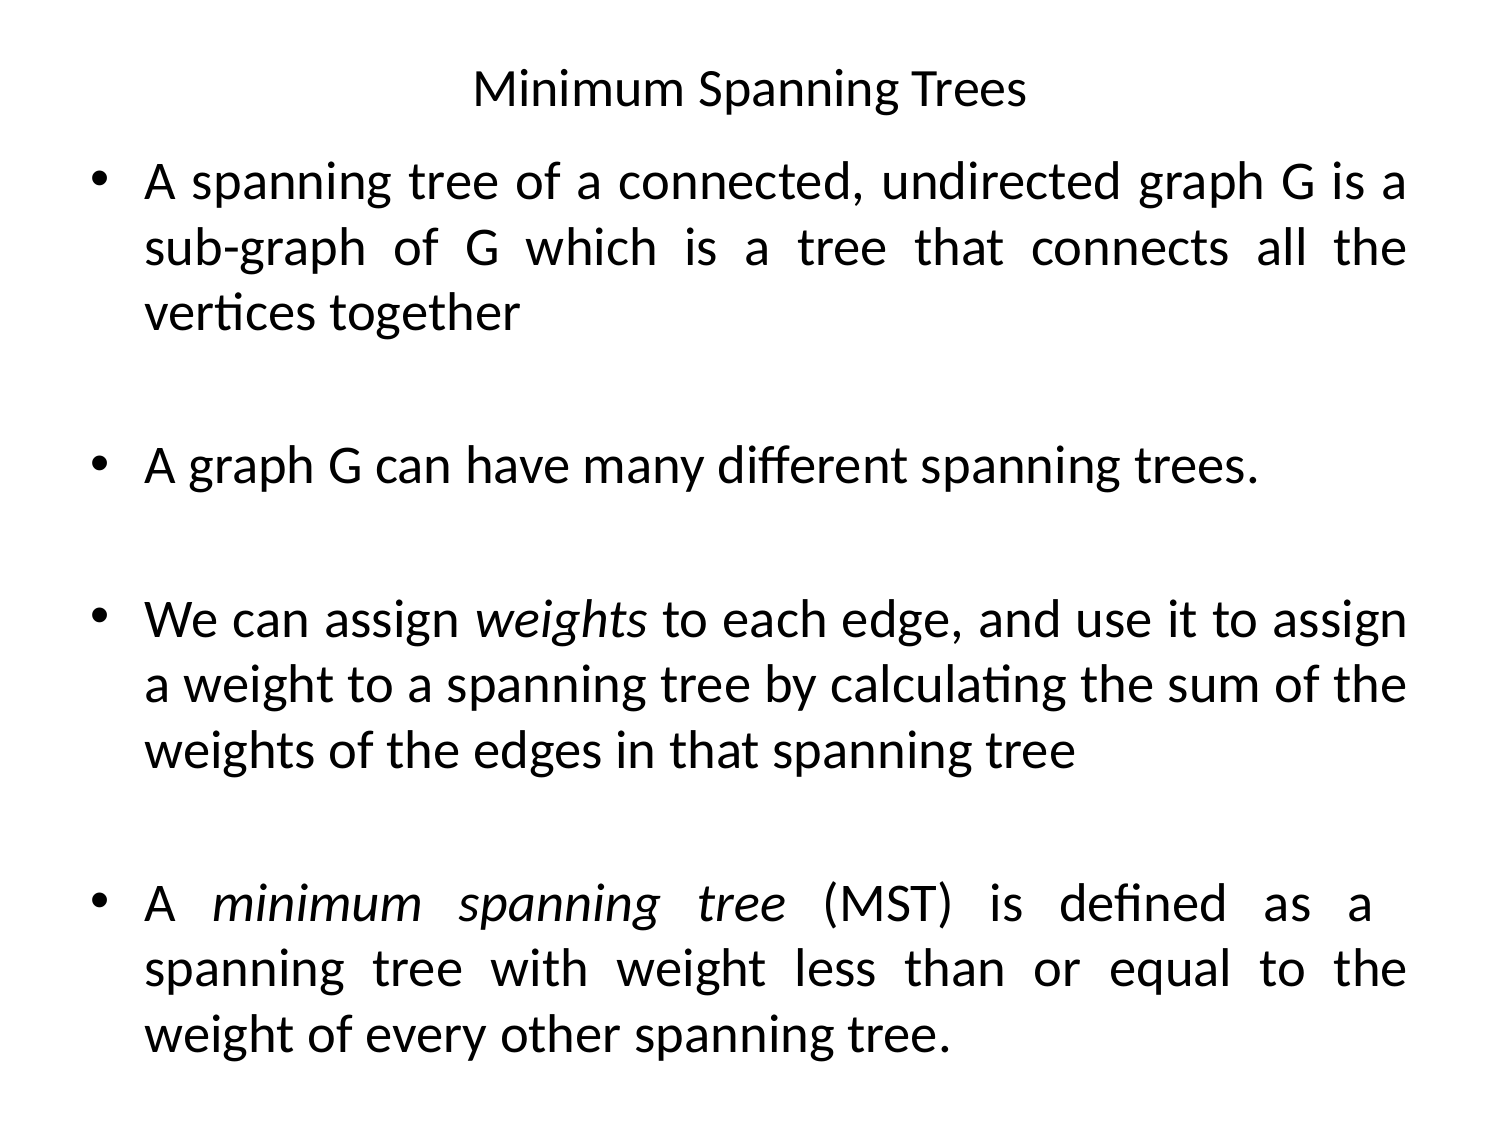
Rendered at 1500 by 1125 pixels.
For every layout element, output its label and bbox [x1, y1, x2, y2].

title [75, 45, 1425, 125]
list [75, 137, 1425, 1075]
